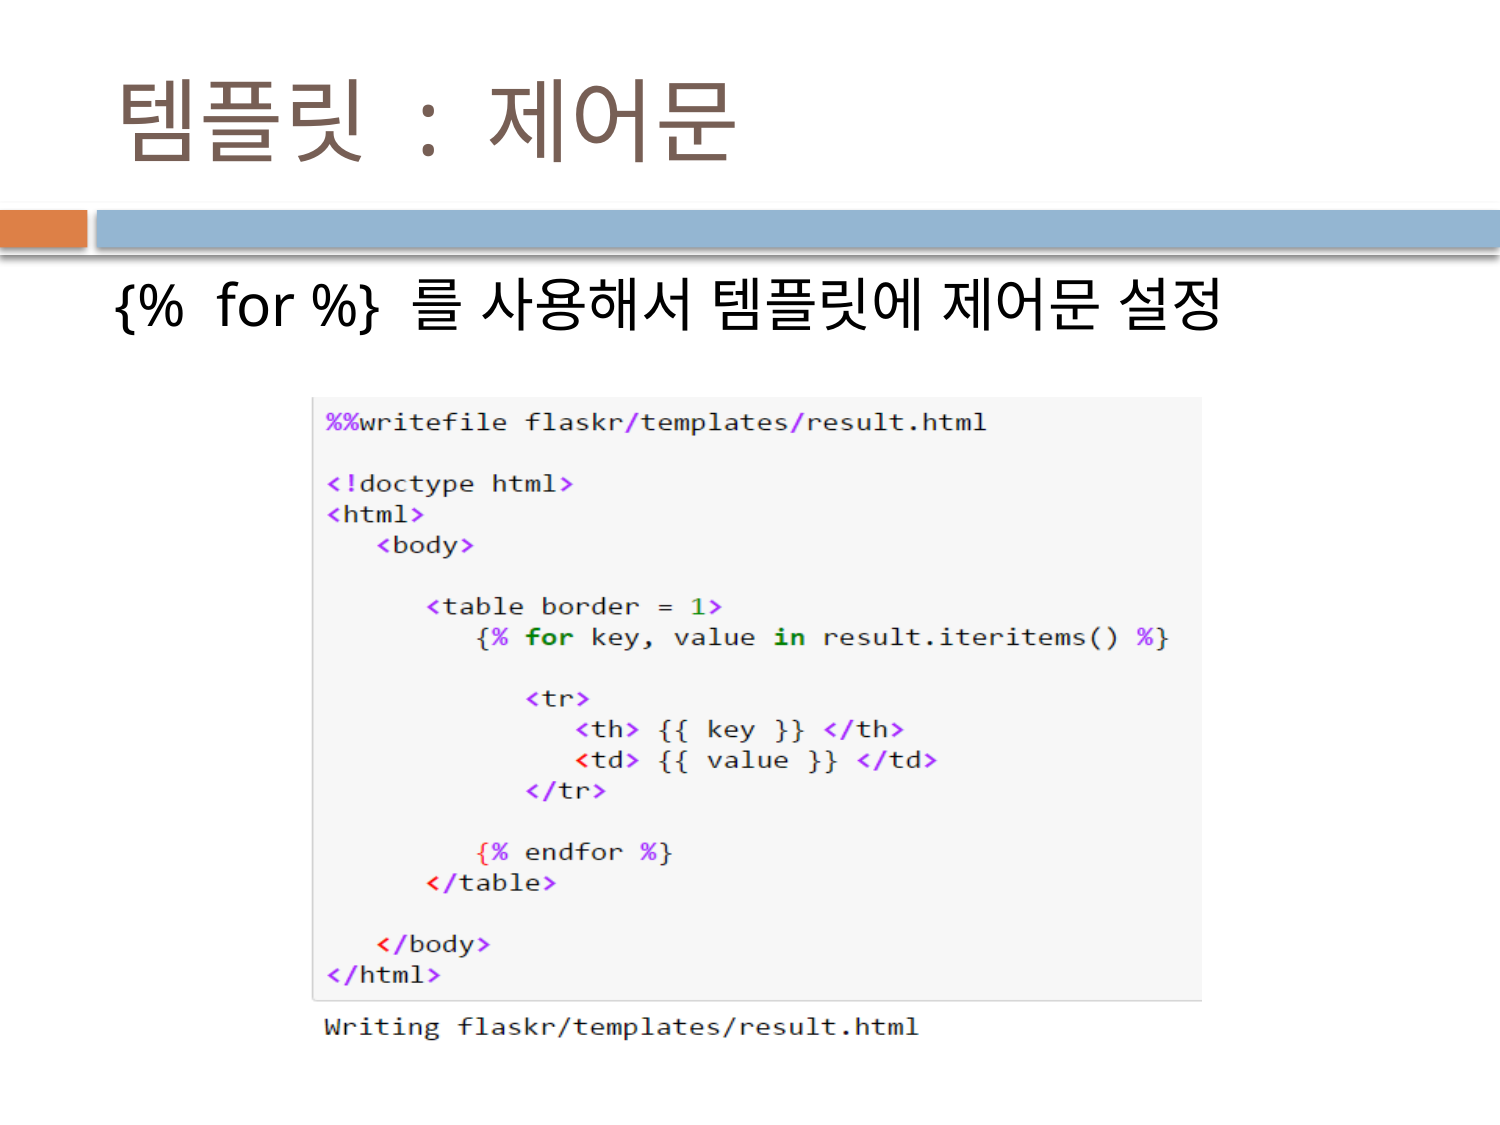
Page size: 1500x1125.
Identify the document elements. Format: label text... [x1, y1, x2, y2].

text_box {% for %} 를 사용해서 템플릿에 제어문 설정 [100, 261, 1412, 346]
picture [309, 396, 1203, 1055]
title 템플릿 : 제어문 [100, 37, 1438, 200]
